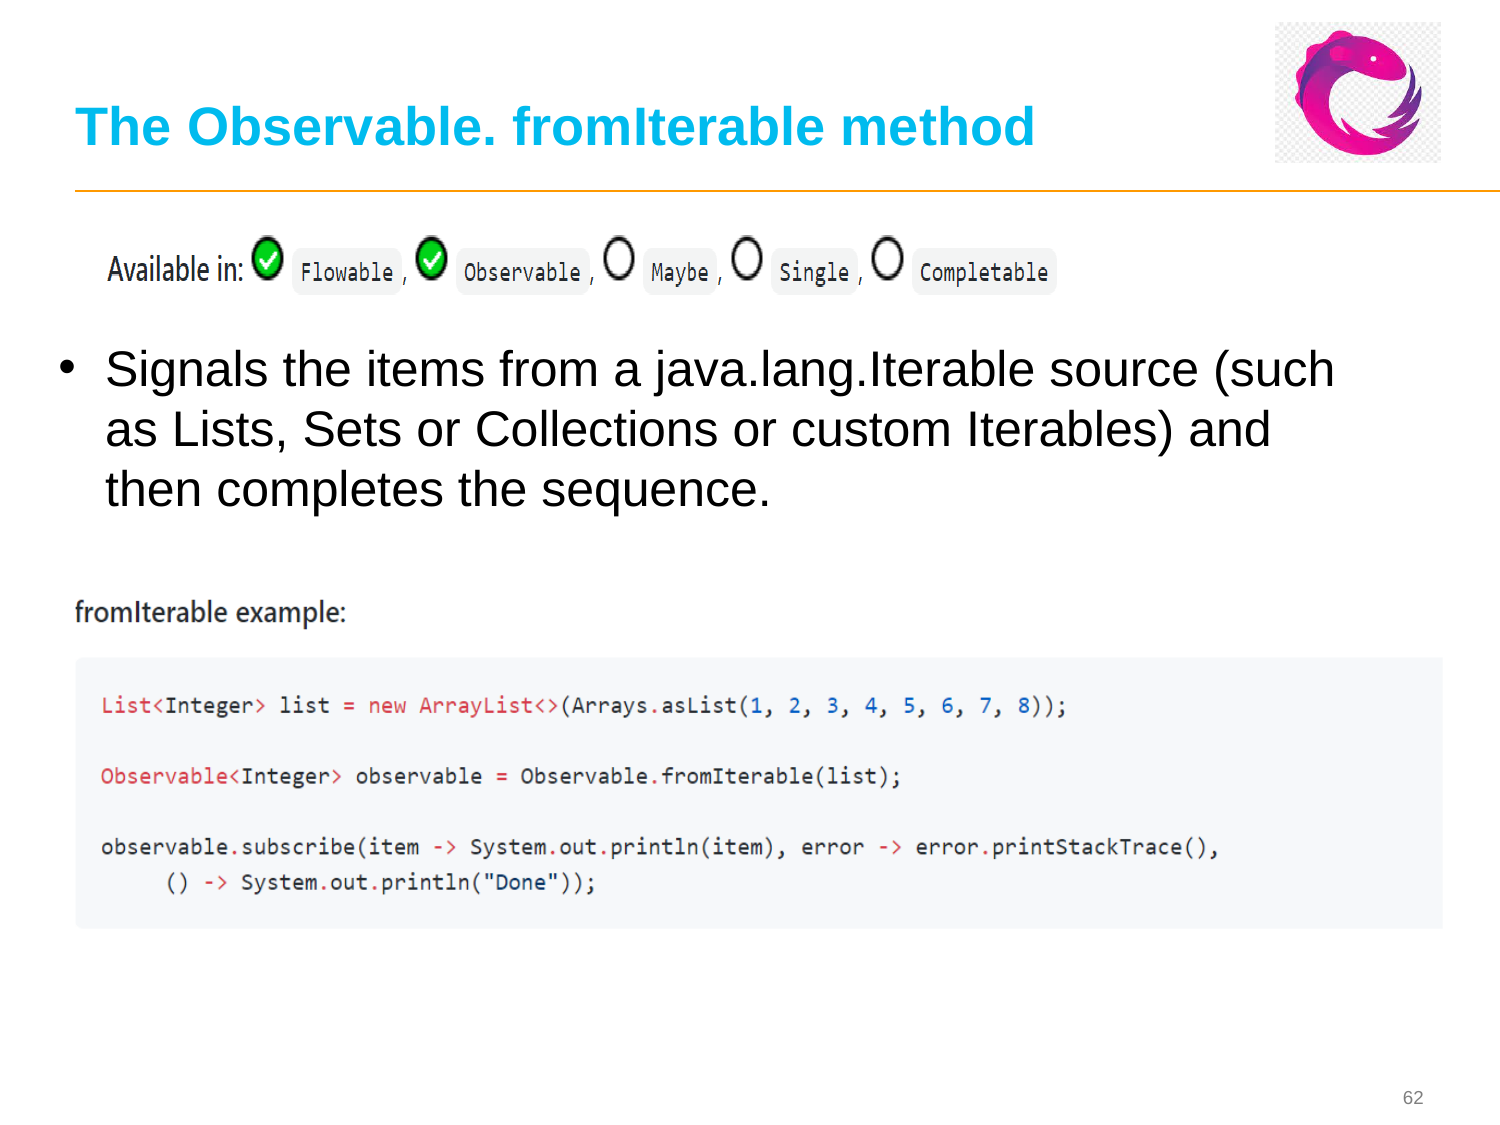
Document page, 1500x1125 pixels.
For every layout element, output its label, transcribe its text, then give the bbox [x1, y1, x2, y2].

text_box Signals the items from a java.lang.Iterable source (such as Lists, Sets or Collections or custom Iterables) and then completes the sequence. [43, 328, 1390, 524]
picture [75, 572, 1443, 951]
picture [1275, 22, 1441, 163]
title The Observable. fromIterable method [75, 27, 1422, 157]
picture [83, 209, 1251, 326]
